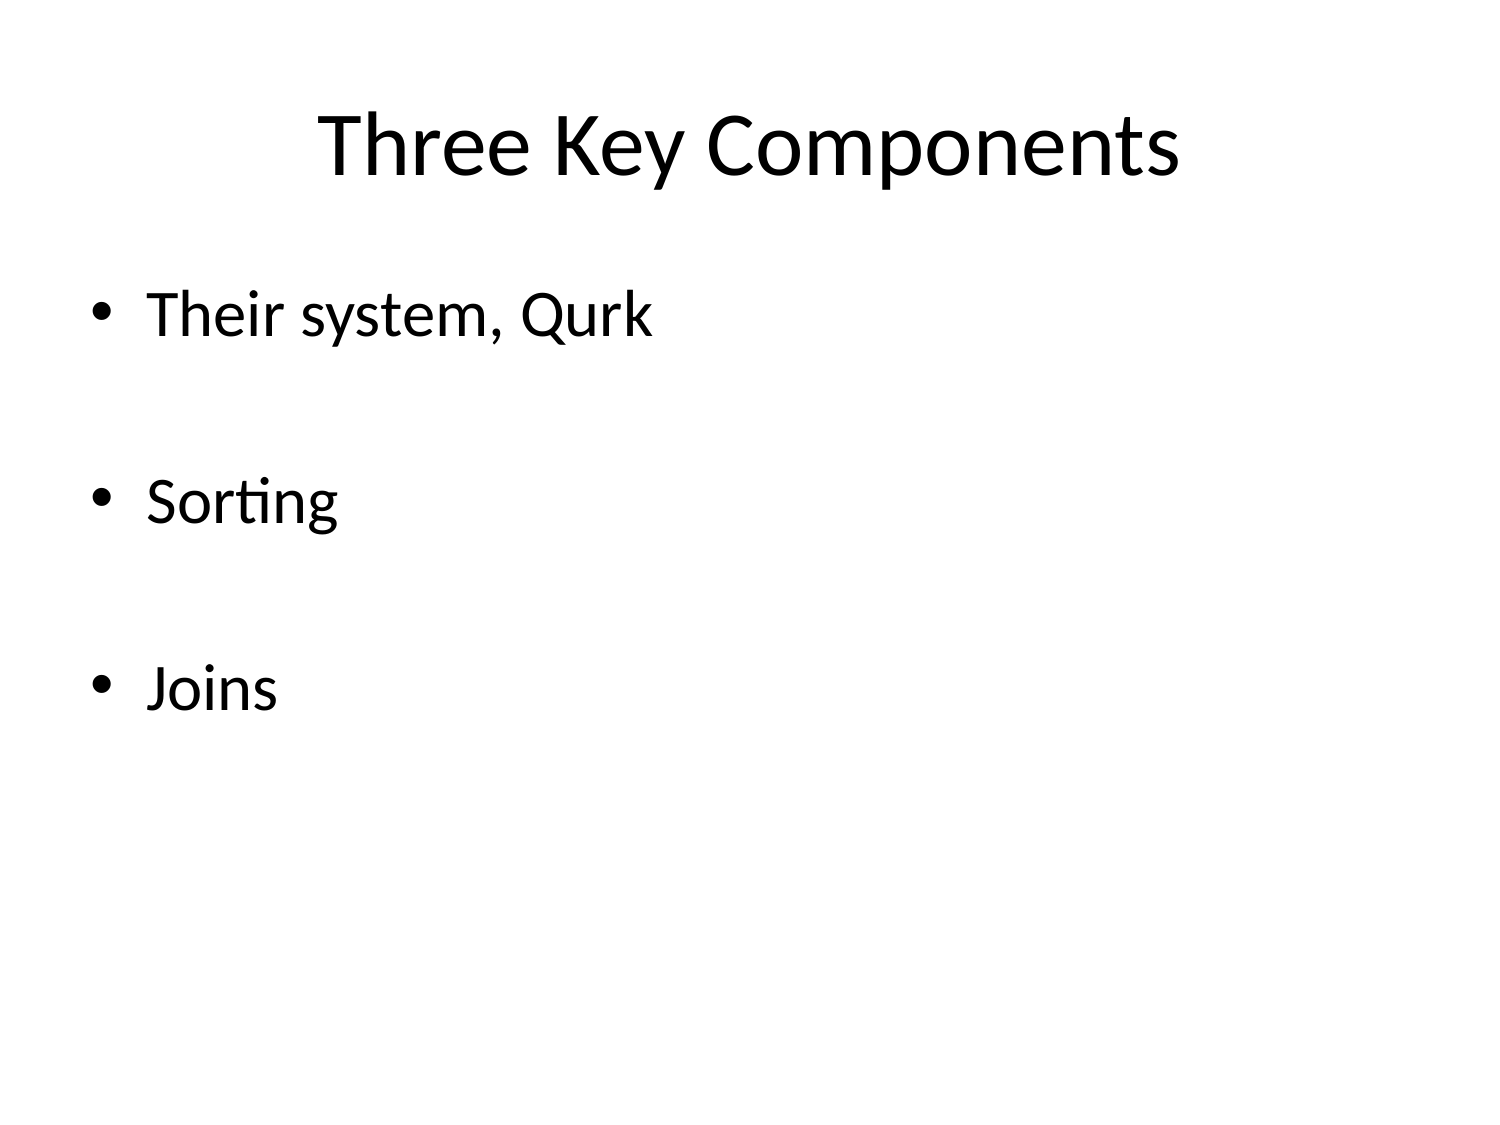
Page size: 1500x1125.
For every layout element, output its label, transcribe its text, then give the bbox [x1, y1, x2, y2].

title Three Key Components [75, 45, 1425, 233]
list Their system, Qurk Sorting Joins [75, 262, 1425, 1005]
